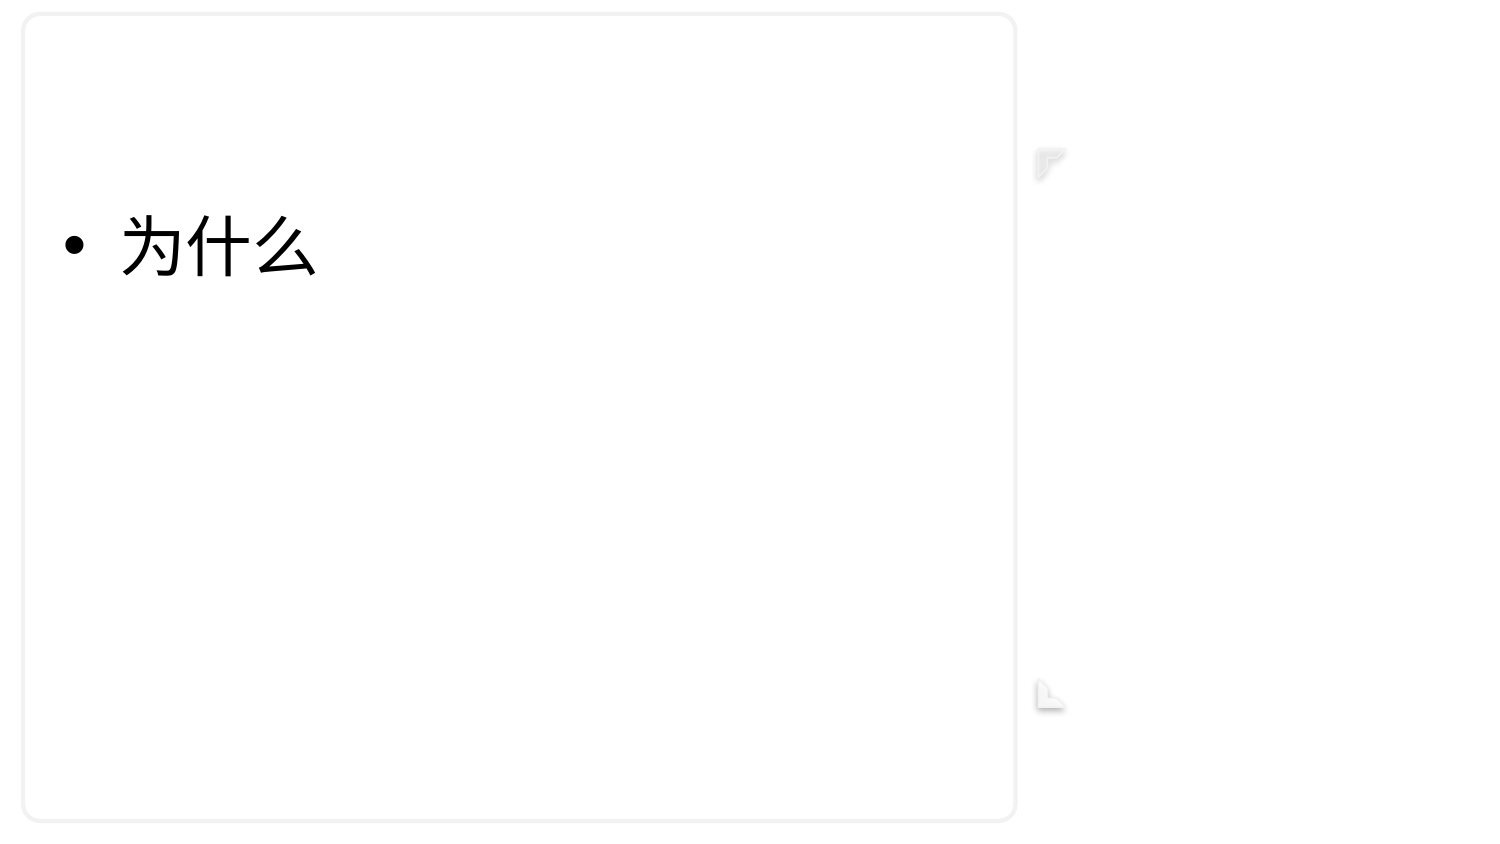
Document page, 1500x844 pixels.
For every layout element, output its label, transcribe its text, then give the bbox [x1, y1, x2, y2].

list 为什么 [47, 196, 988, 800]
